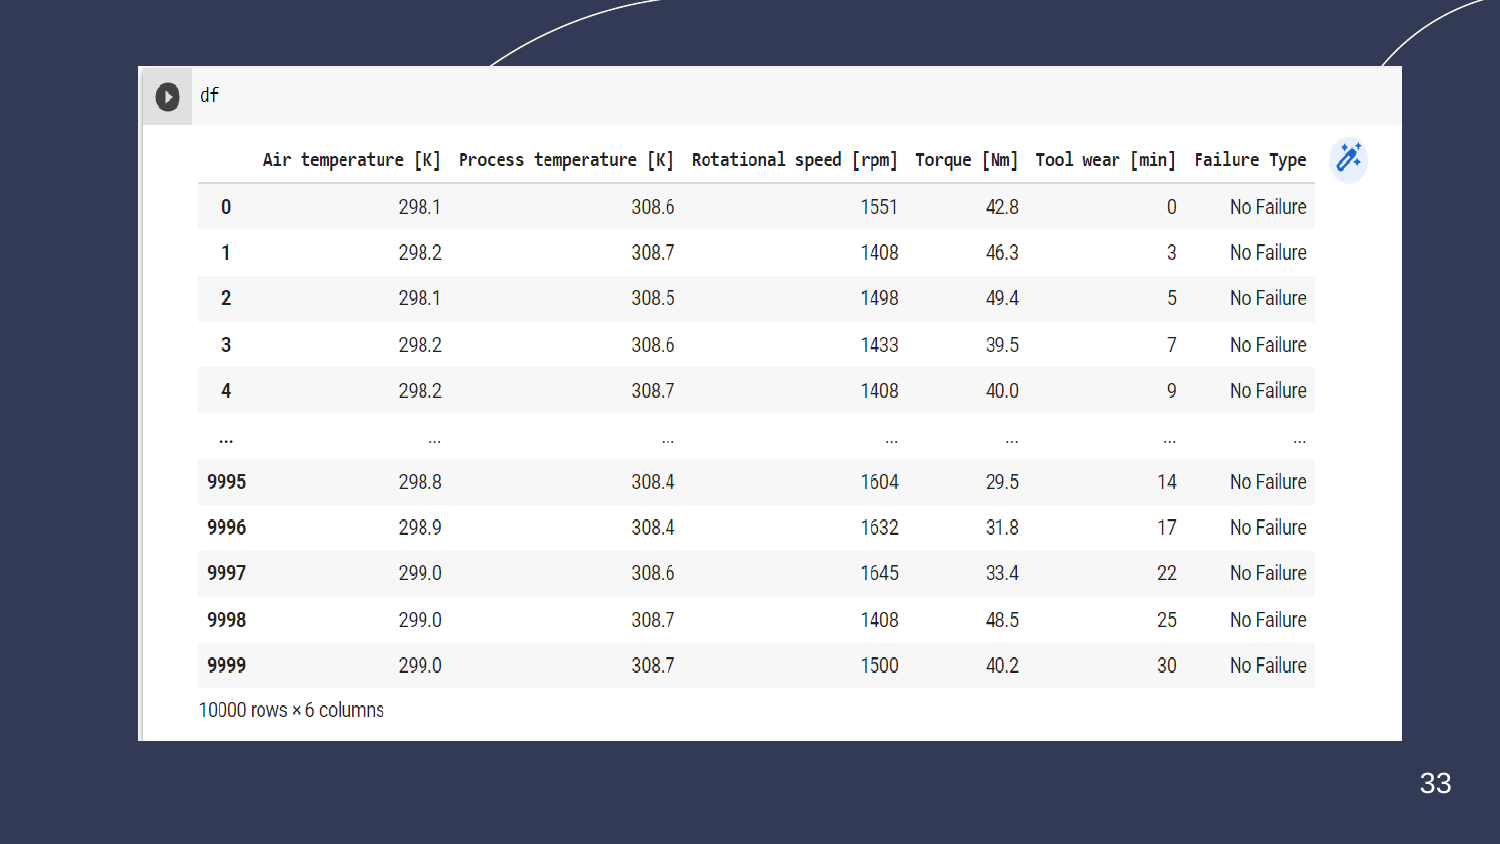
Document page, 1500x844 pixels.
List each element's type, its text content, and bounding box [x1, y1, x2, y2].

picture [138, 65, 1402, 741]
text_box 33 [1404, 756, 1473, 807]
